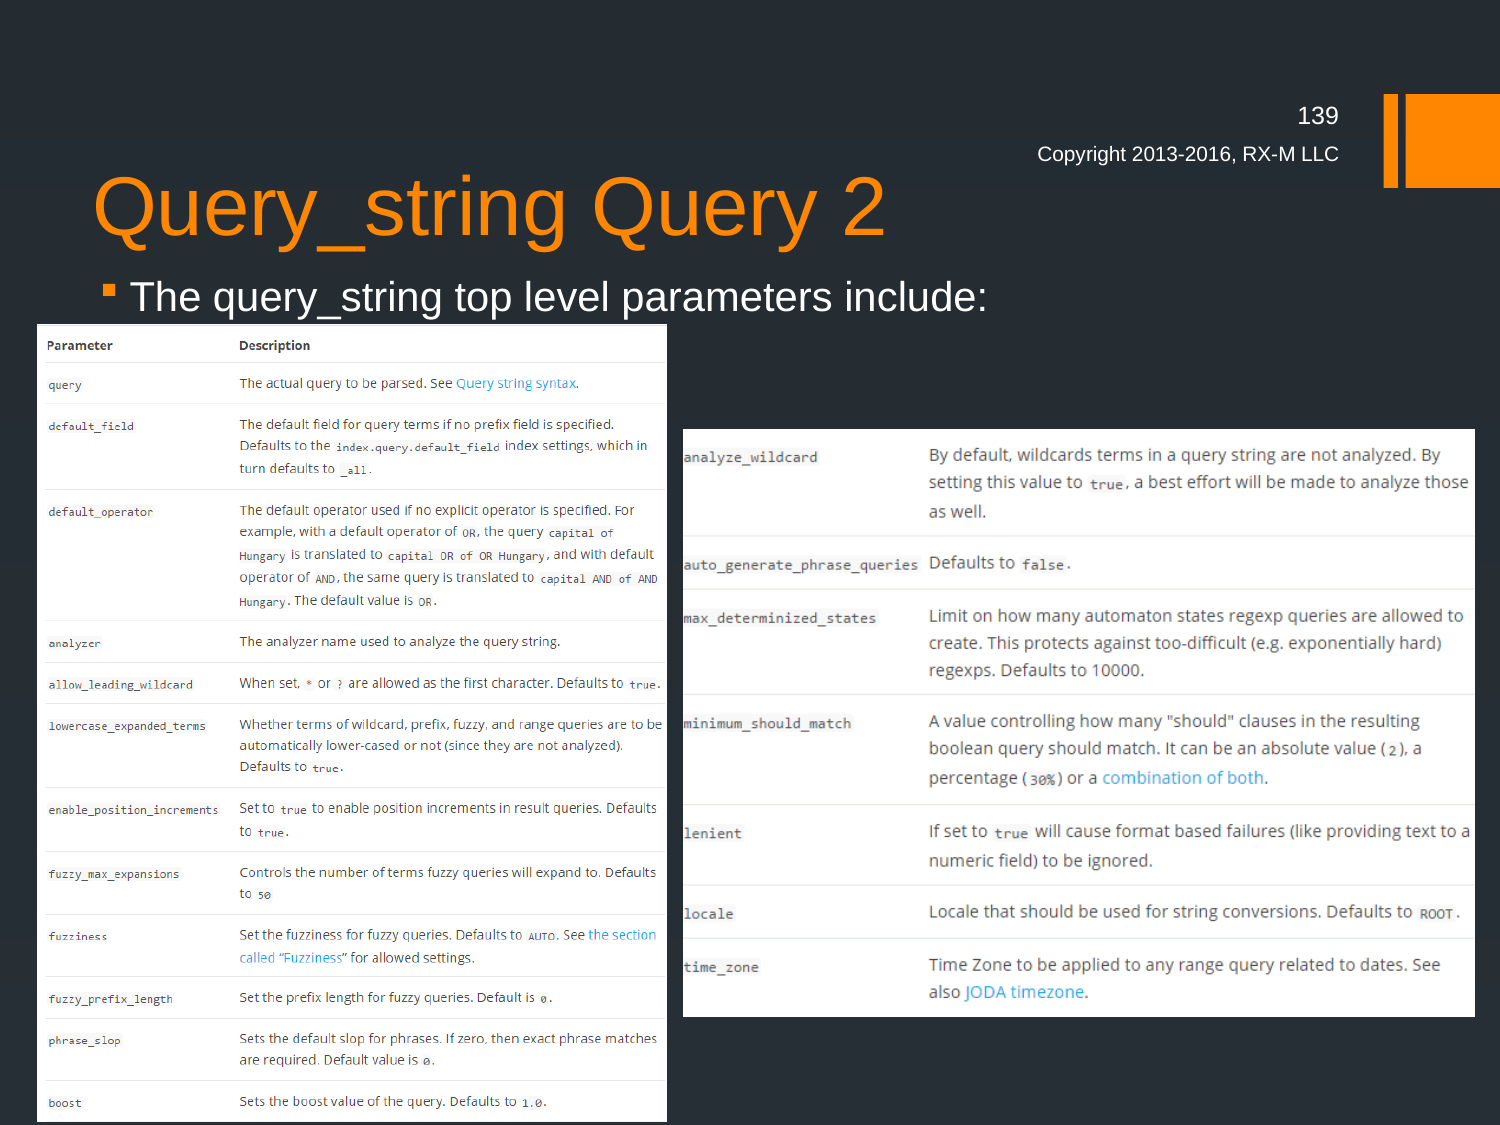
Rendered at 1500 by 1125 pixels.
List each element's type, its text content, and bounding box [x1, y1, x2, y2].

footer Copyright 2013-2016, RX-M LLC [985, 140, 1355, 190]
list The query_string top level parameters include: [77, 262, 1475, 375]
picture [36, 324, 668, 1122]
title Query_string Query 2 [77, 70, 1388, 260]
slide_number 139 [1199, 90, 1355, 140]
picture [682, 429, 1476, 1017]
